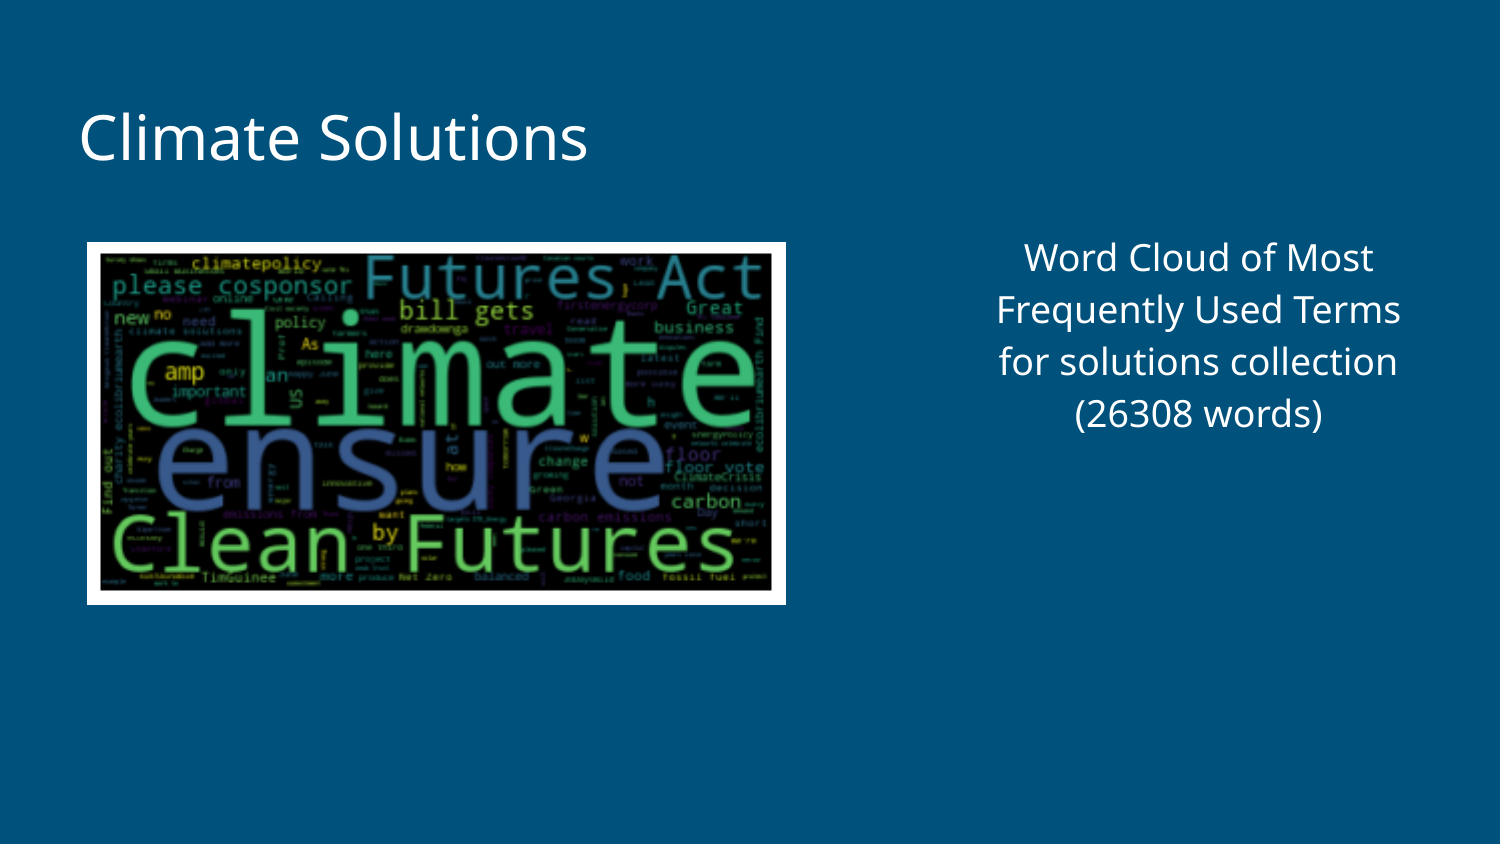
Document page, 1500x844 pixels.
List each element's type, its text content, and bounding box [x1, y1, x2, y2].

picture [88, 243, 785, 604]
title Climate Solutions [63, 75, 1437, 188]
list Word Cloud of Most Frequently Used Terms for solutions collection (26308 words) [977, 212, 1421, 718]
